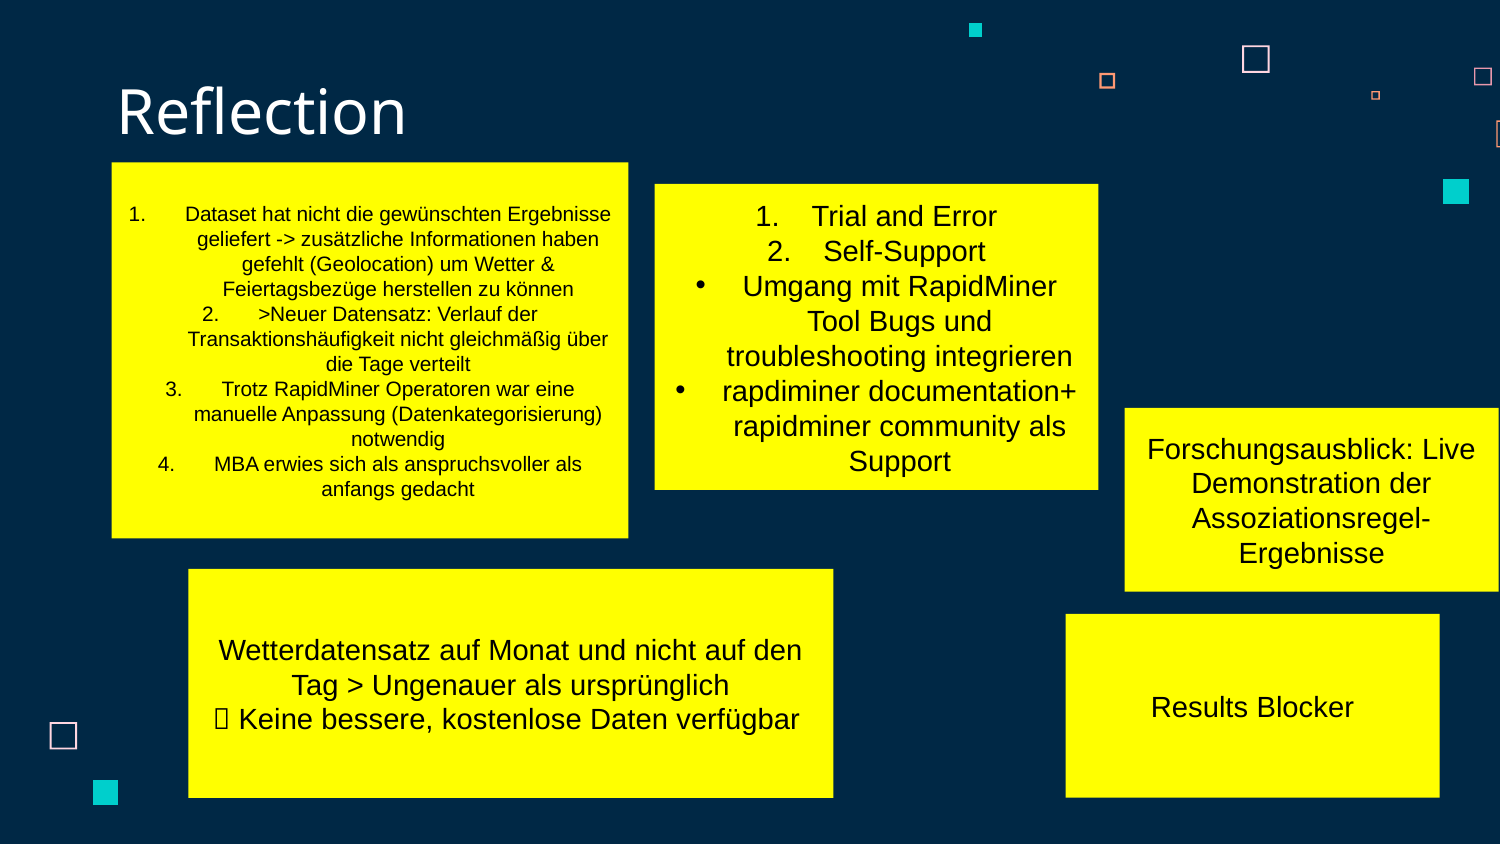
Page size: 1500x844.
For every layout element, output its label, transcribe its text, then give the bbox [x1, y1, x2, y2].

title Reflection [101, 67, 878, 163]
text_box Trial and Error Self-Support Umgang mit RapidMiner Tool Bugs und troubleshooting integrieren rapdiminer documentation+ rapidminer community als Support [653, 182, 1100, 492]
text_box Results Blocker [1064, 612, 1442, 800]
text_box Wetterdatensatz auf Monat und nicht auf den Tag > Ungenauer als ursprünglich  Keine bessere, kostenlose Daten verfügbar [186, 567, 836, 800]
text_box Dataset hat nicht die gewünschten Ergebnisse geliefert -> zusätzliche Informationen haben gefehlt (Geolocation) um Wetter & Feiertagsbezüge herstellen zu können >Neuer Datensatz: Verlauf der Transaktionshäufigkeit nicht gleichmäßig über die Tage verteilt Trotz RapidMiner Operatoren war eine manuelle Anpassung (Datenkategorisierung) notwendig MBA erwies sich als anspruchsvoller als anfangs gedacht [110, 160, 630, 540]
text_box Forschungsausblick: Live Demonstration der Assoziationsregel-Ergebnisse [1123, 406, 1500, 594]
